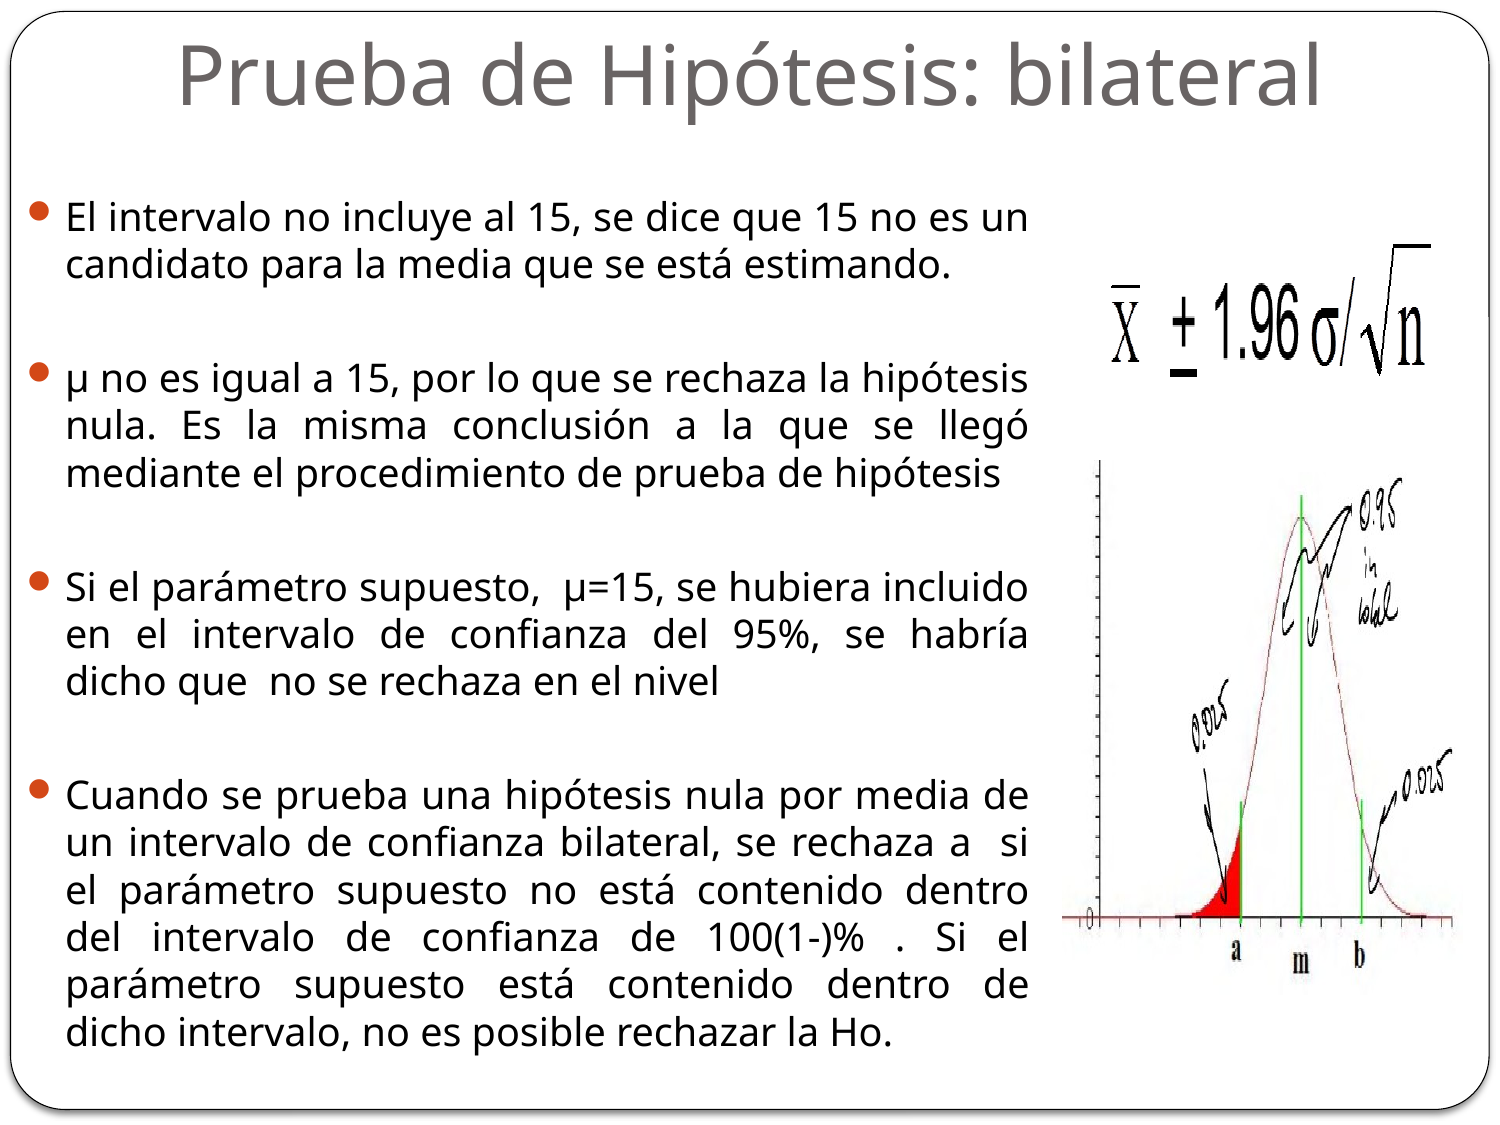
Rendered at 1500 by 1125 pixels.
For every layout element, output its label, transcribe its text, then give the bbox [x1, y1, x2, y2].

picture [1104, 219, 1469, 447]
text_box Prueba de Hipótesis: bilateral [0, 7, 1500, 138]
picture [1062, 459, 1463, 995]
